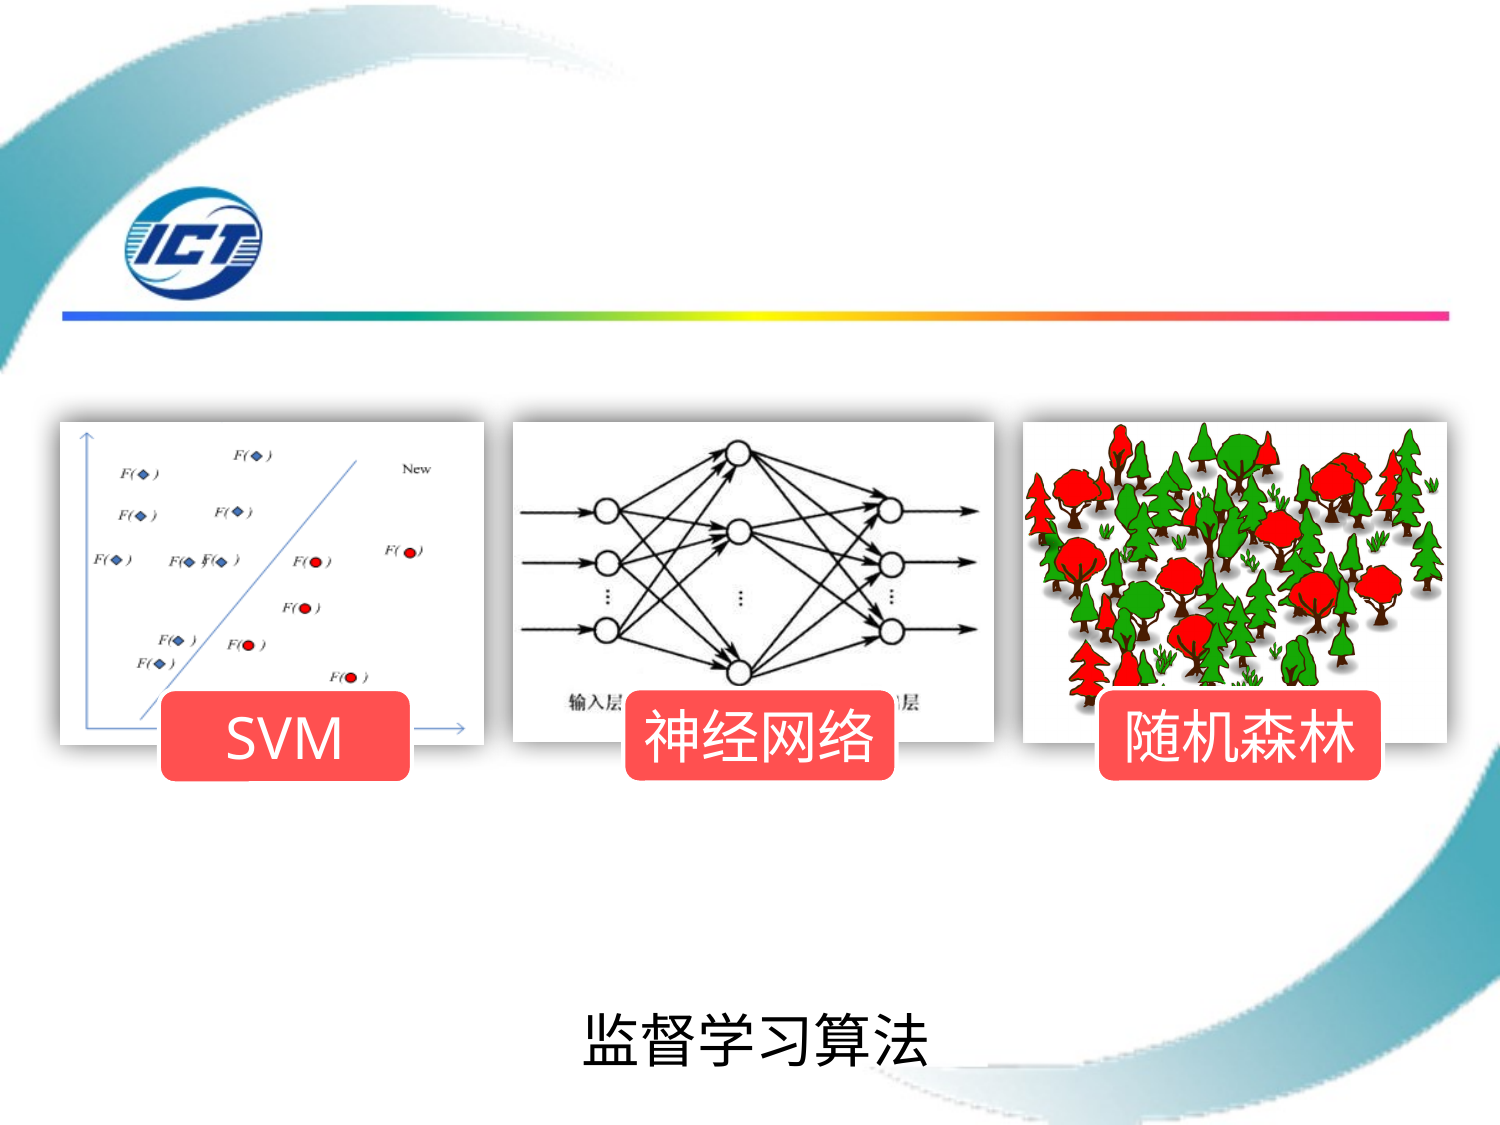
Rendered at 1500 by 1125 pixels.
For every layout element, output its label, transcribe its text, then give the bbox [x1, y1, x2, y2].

text_box 神经网络 [621, 750, 899, 785]
text_box 随机森林 [1094, 751, 1386, 785]
text_box 监督学习算法 [566, 997, 946, 1082]
text_box SVM [156, 753, 415, 786]
picture [0, 0, 1500, 1125]
